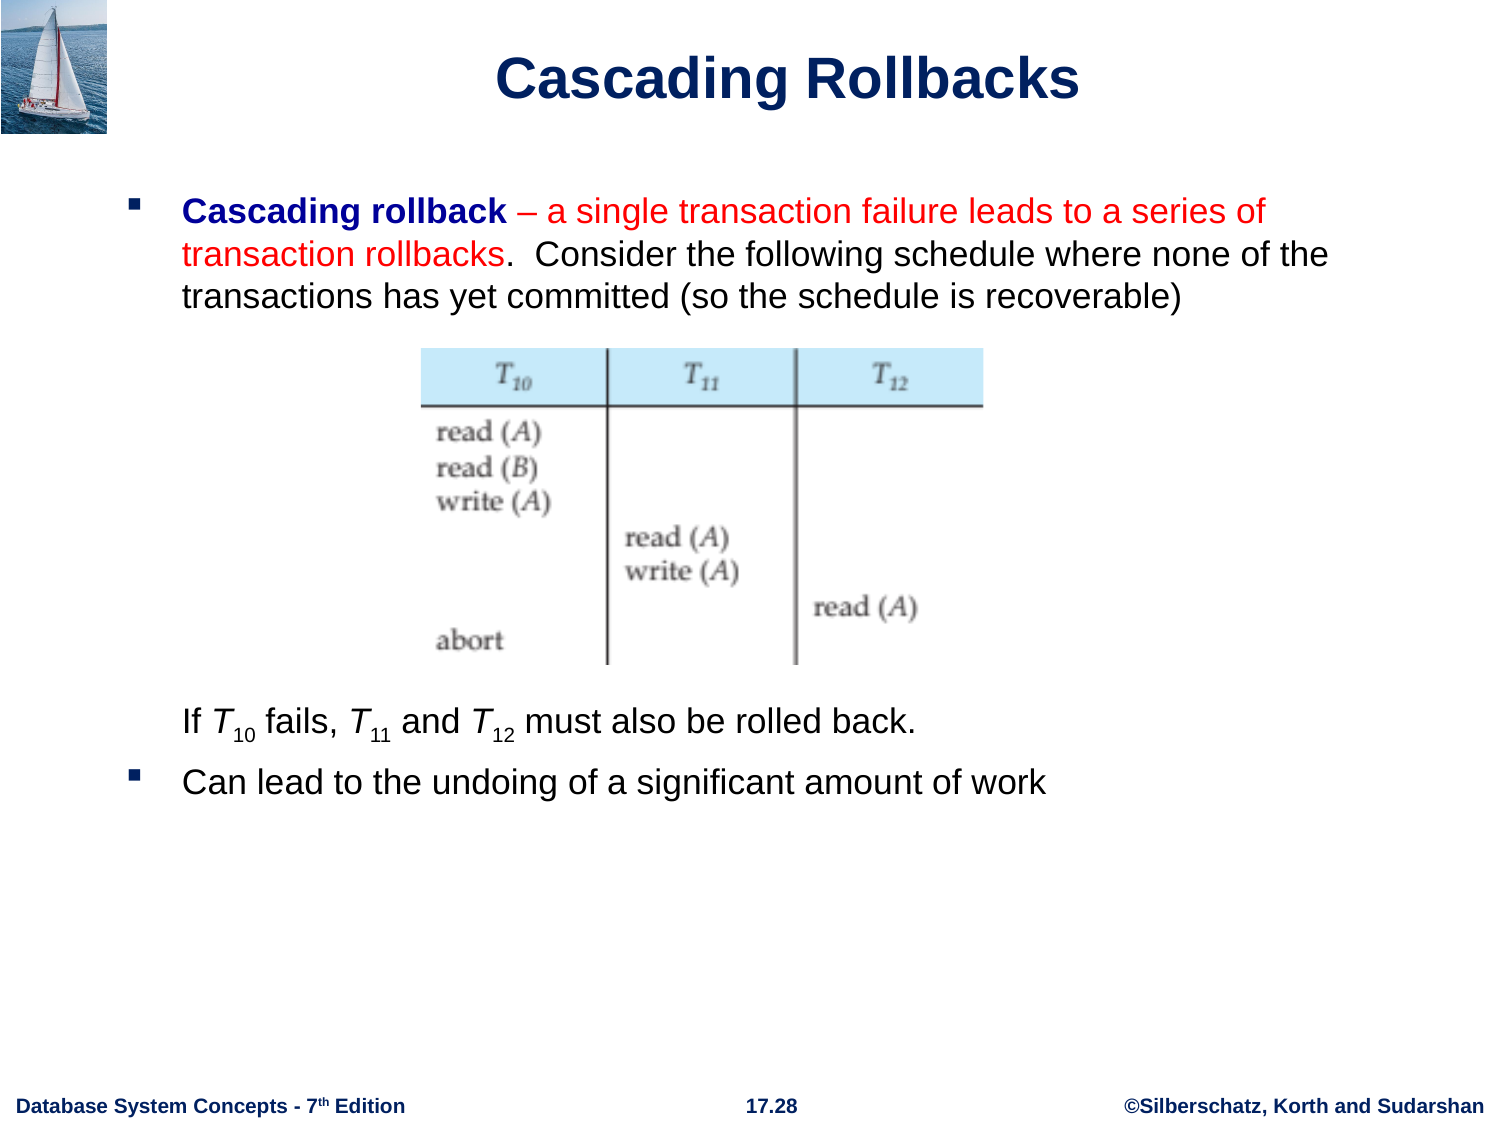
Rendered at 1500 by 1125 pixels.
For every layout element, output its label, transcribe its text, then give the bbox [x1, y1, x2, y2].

picture [420, 347, 984, 665]
picture [1, 0, 107, 134]
list Cascading rollback – a single transaction failure leads to a series of transaction rollbacks. Consider the following schedule where none of the transactions has yet committed (so the schedule is recoverable) If T10 fails, T11 and T12 must also be rolled back. Can lead to the undoing of a significant amount of work [110, 180, 1387, 1062]
title Cascading Rollbacks [125, 17, 1452, 118]
